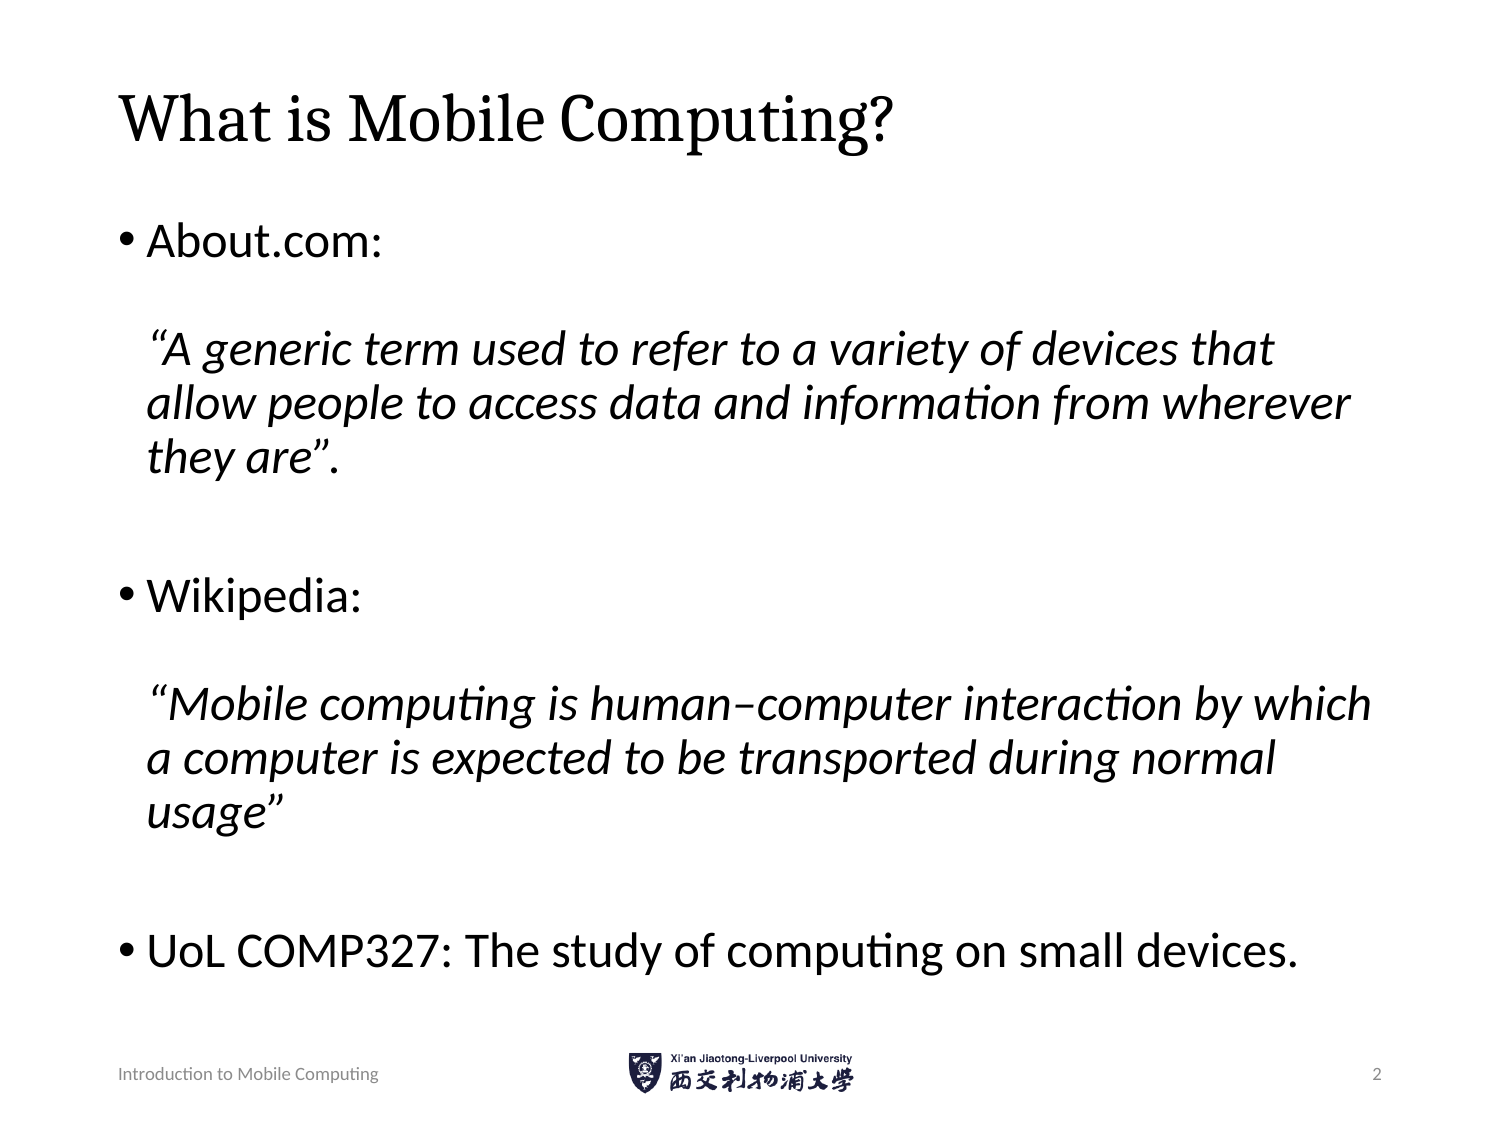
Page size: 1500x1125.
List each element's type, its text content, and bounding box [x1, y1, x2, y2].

list About.com: “A generic term used to refer to a variety of devices that allow people to access data and information from wherever they are”. Wikipedia: “Mobile computing is human–computer interaction by which a computer is expected to be transported during normal usage” UoL COMP327: The study of computing on small devices. [103, 206, 1397, 1014]
picture [625, 1049, 857, 1096]
title What is Mobile Computing? [103, 59, 1397, 178]
slide_number 2 [1059, 1042, 1397, 1103]
slide_number Introduction to Mobile Computing [103, 1042, 441, 1103]
